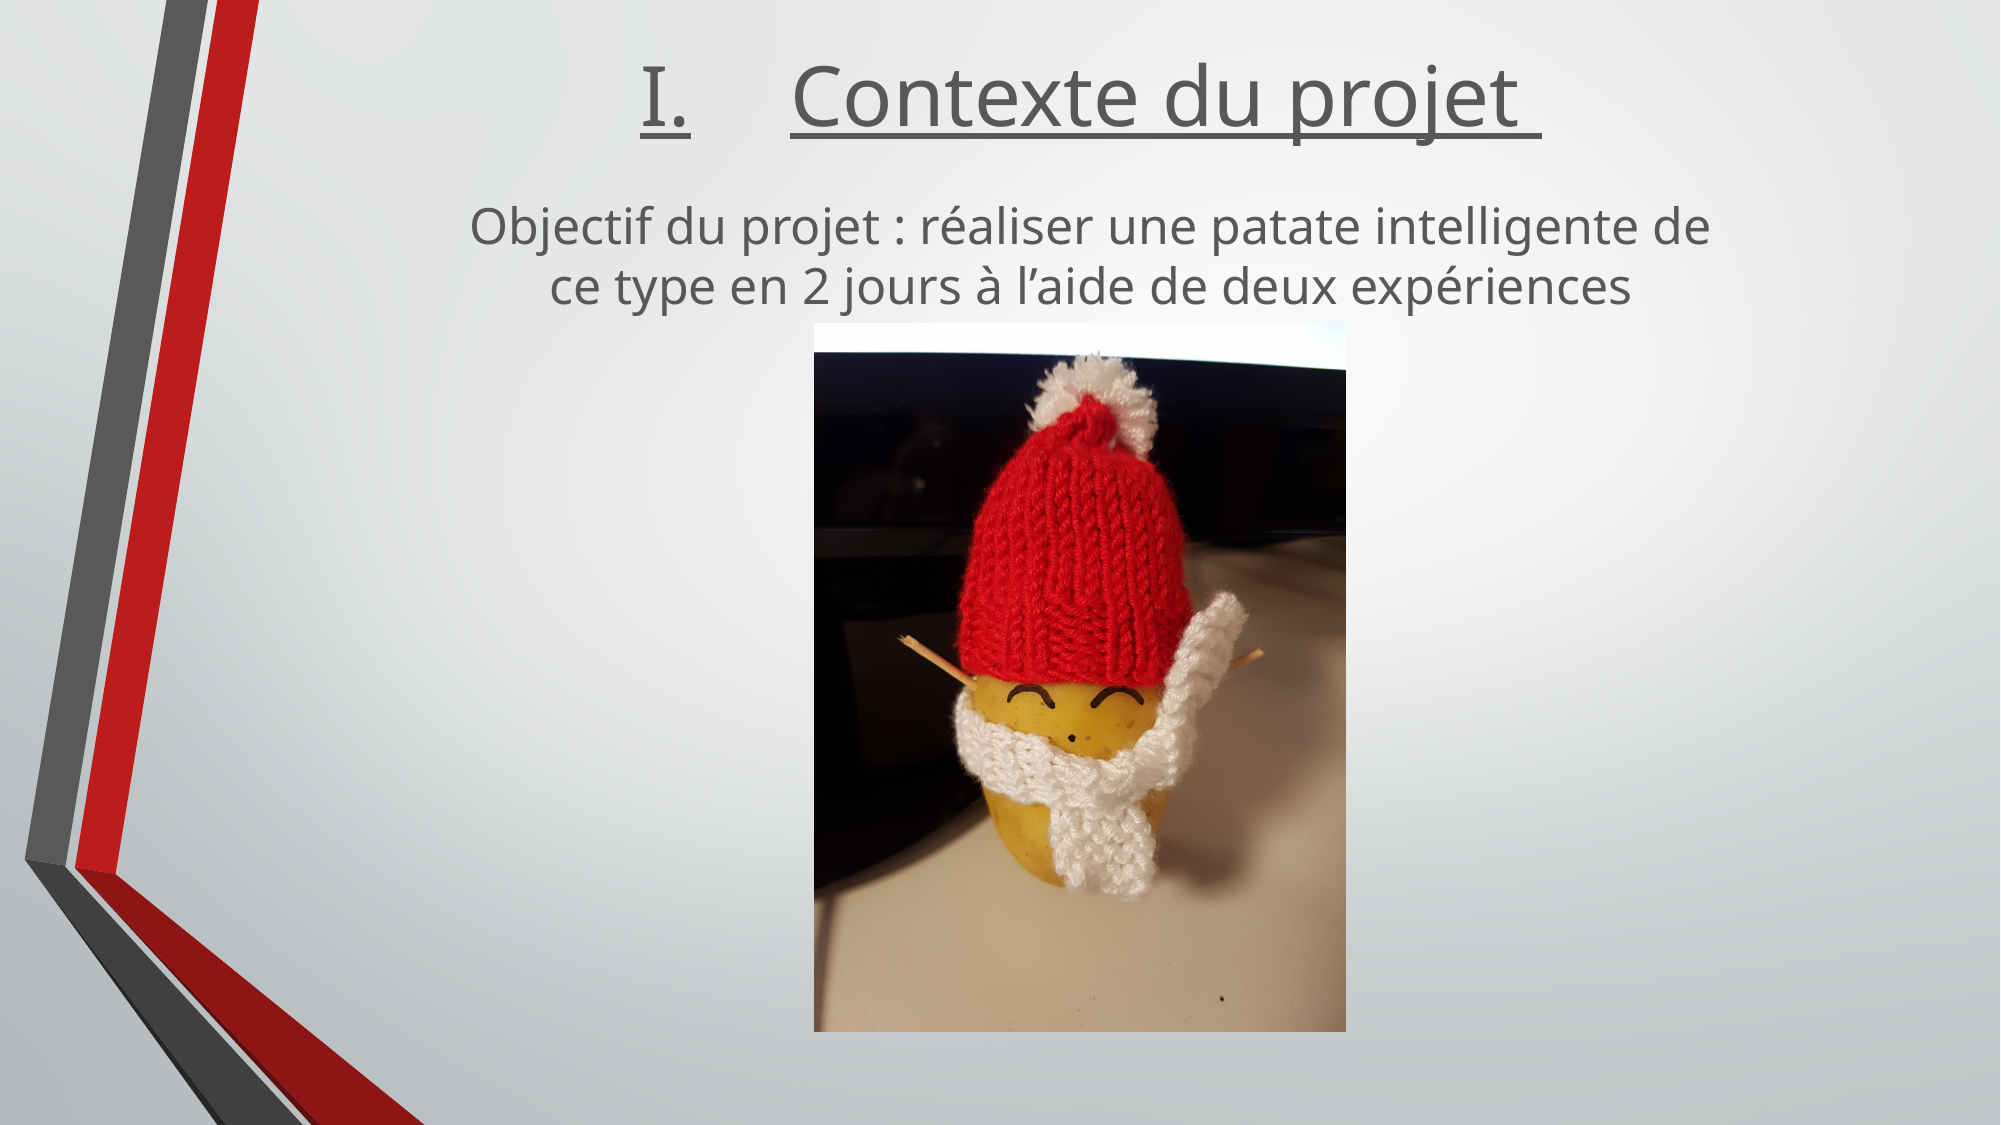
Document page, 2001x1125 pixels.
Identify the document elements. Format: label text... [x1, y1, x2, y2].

text_box Objectif du projet : réaliser une patate intelligente de ce type en 2 jours à l’aide de deux expériences [422, 186, 1760, 322]
picture [814, 323, 1347, 1032]
title I. Contexte du projet [269, 0, 1913, 187]
